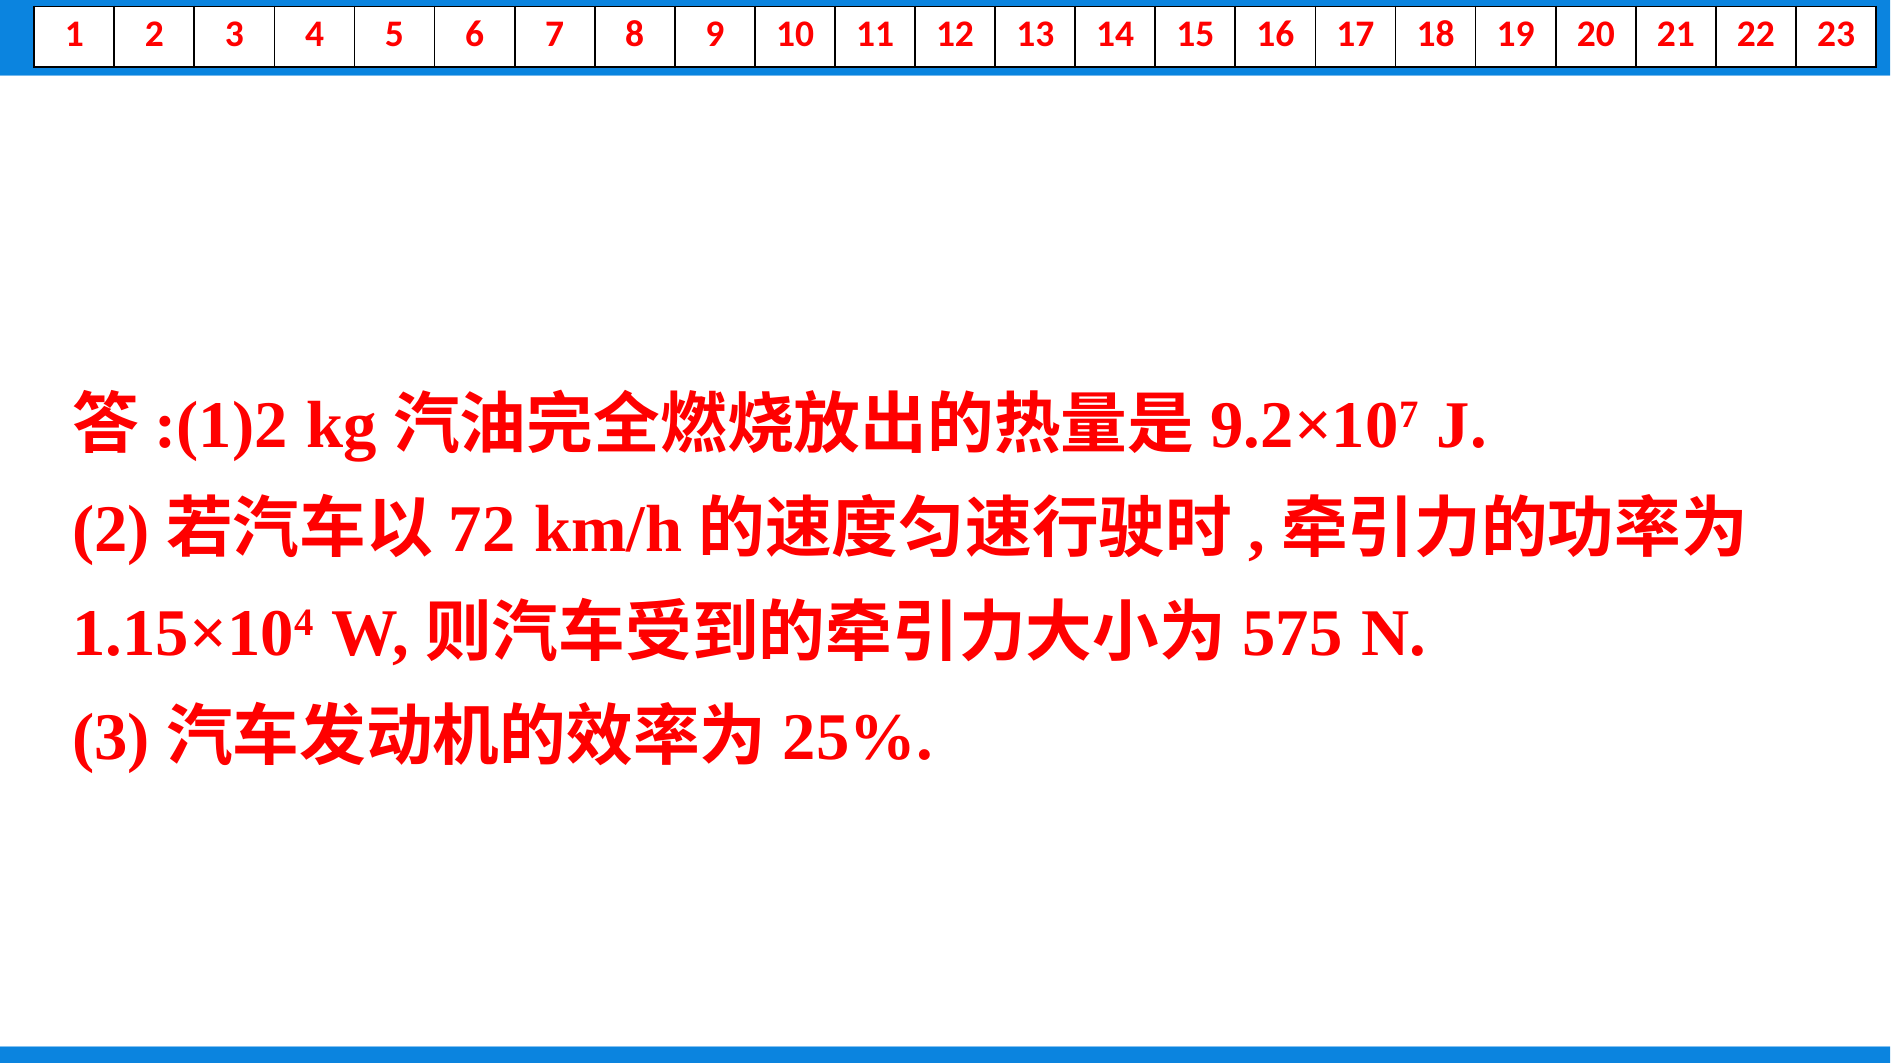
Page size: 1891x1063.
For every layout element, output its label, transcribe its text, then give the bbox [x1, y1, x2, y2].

text_box 答:(1)2 kg汽油完全燃烧放出的热量是9.2×107 J. (2)若汽车以72 km/h的速度匀速行驶时,牵引力的功率为1.15×104 W,则汽车受到的牵引力大小为575 N. (3)汽车发动机的效率为25%. [57, 349, 1835, 781]
picture [0, 0, 1891, 1063]
